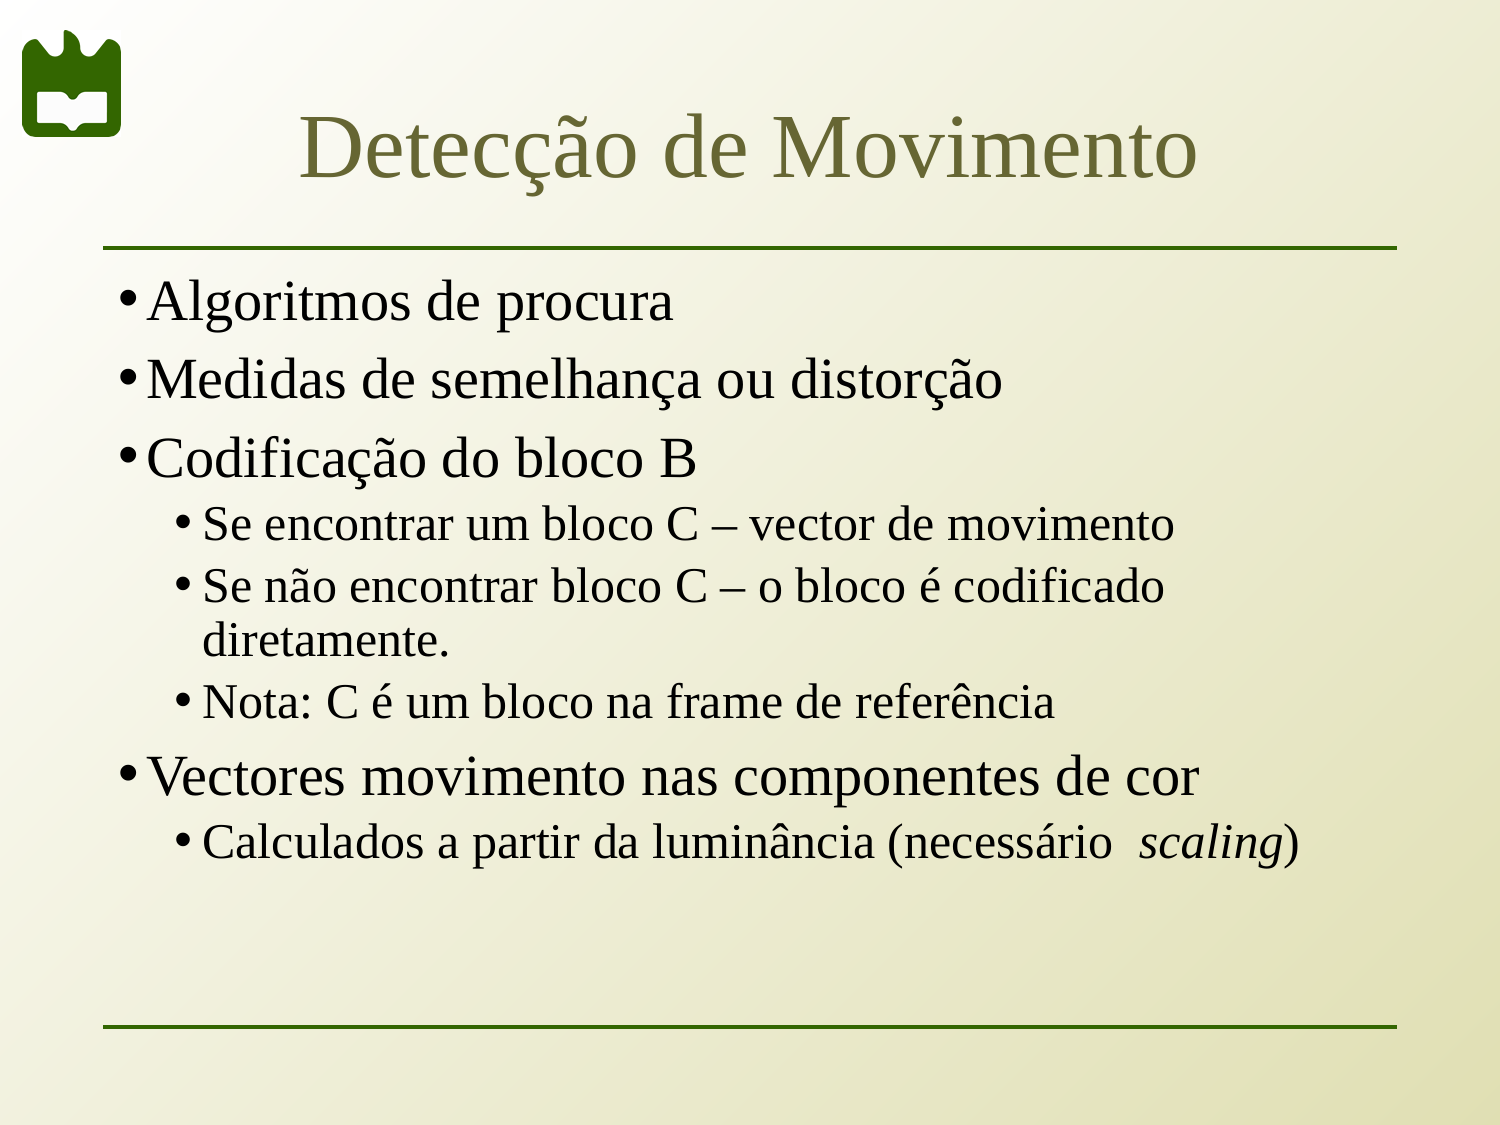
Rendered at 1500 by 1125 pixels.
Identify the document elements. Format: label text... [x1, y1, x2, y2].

list Algoritmos de procura Medidas de semelhança ou distorção Codificação do bloco B Se encontrar um bloco C – vector de movimento Se não encontrar bloco C – o bloco é codificado diretamente. Nota: C é um bloco na frame de referência Vectores movimento nas componentes de cor Calculados a partir da luminância (necessário scaling) [103, 262, 1397, 1014]
picture [22, 30, 121, 137]
title Detecção de Movimento [103, 59, 1397, 236]
